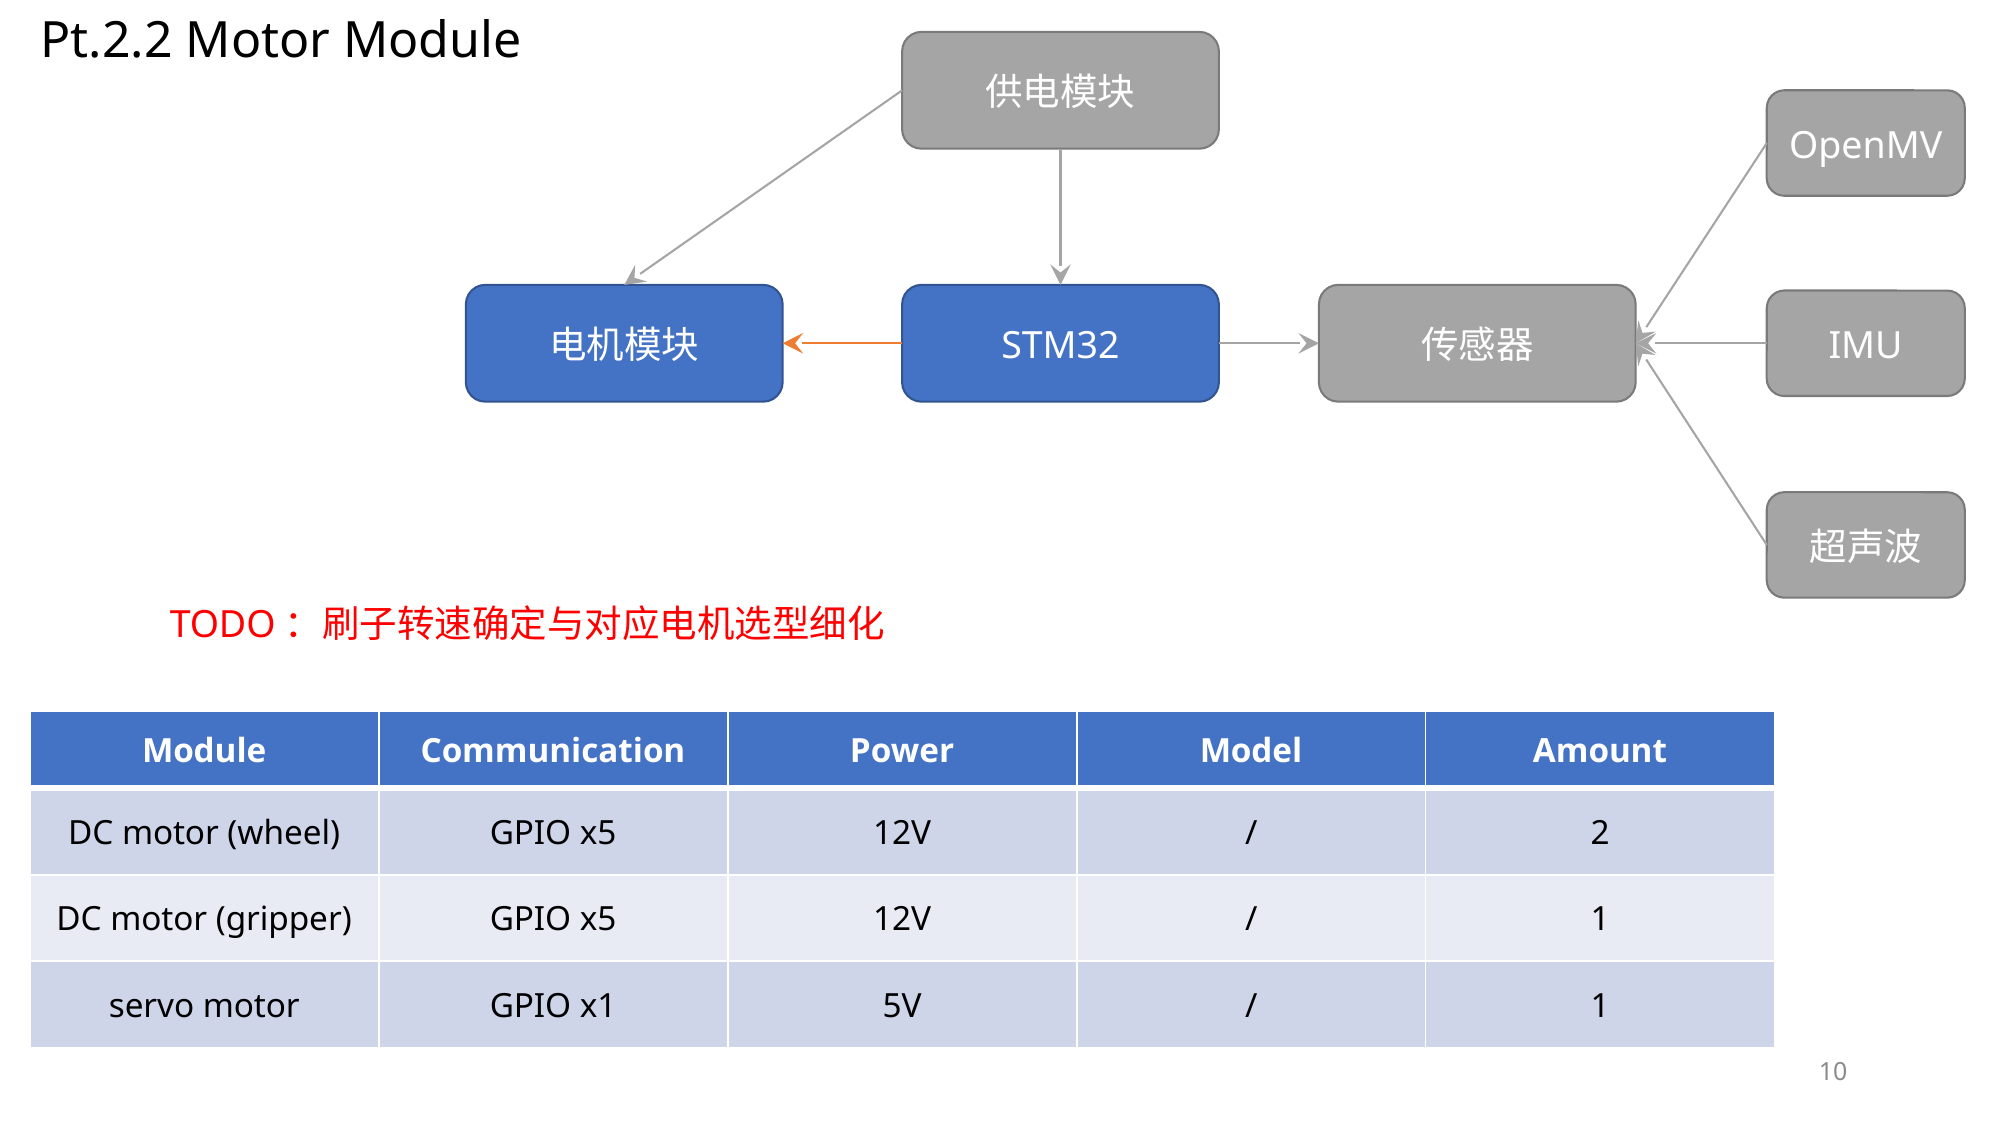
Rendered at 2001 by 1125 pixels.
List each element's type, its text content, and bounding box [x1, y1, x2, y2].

table_cell DC motor (gripper) [31, 876, 378, 960]
table_cell / [1078, 962, 1425, 1047]
table_cell 12V [729, 876, 1076, 960]
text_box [1635, 142, 1767, 343]
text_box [624, 90, 903, 285]
text_box 传感器 [1317, 283, 1635, 403]
table_cell GPIO x1 [380, 962, 727, 1047]
text_box 超声波 [1765, 491, 1966, 599]
table_cell 12V [729, 791, 1076, 874]
table_cell 1 [1426, 876, 1774, 960]
table_cell 2 [1426, 791, 1774, 874]
table_cell / [1078, 876, 1425, 960]
text_box STM32 [901, 283, 1220, 403]
text_box 电机模块 [464, 283, 784, 403]
table_cell 5V [729, 962, 1076, 1047]
table_cell 1 [1426, 962, 1774, 1042]
table_header Module [31, 712, 378, 785]
text_box 供电模块 [901, 75, 1220, 150]
table_cell DC motor (wheel) [31, 791, 378, 874]
text_box OpenMV [1765, 89, 1966, 197]
text_box IMU [1767, 289, 1966, 398]
table_cell servo motor [31, 962, 378, 1047]
slide_number 10 [1412, 1042, 1863, 1103]
text_box TODO：刷子转速确定与对应电机选型细化 [154, 592, 900, 653]
table_header Model [1078, 712, 1425, 785]
table_cell / [1078, 791, 1425, 874]
table_header Communication [380, 712, 727, 785]
text_box Pt.2.2 Motor Module [0, 0, 1244, 75]
table_cell GPIO x5 [380, 791, 727, 874]
table_header Amount [1426, 712, 1774, 785]
table_cell GPIO x5 [380, 876, 727, 960]
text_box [1635, 343, 1767, 545]
table_header Power [729, 712, 1076, 785]
